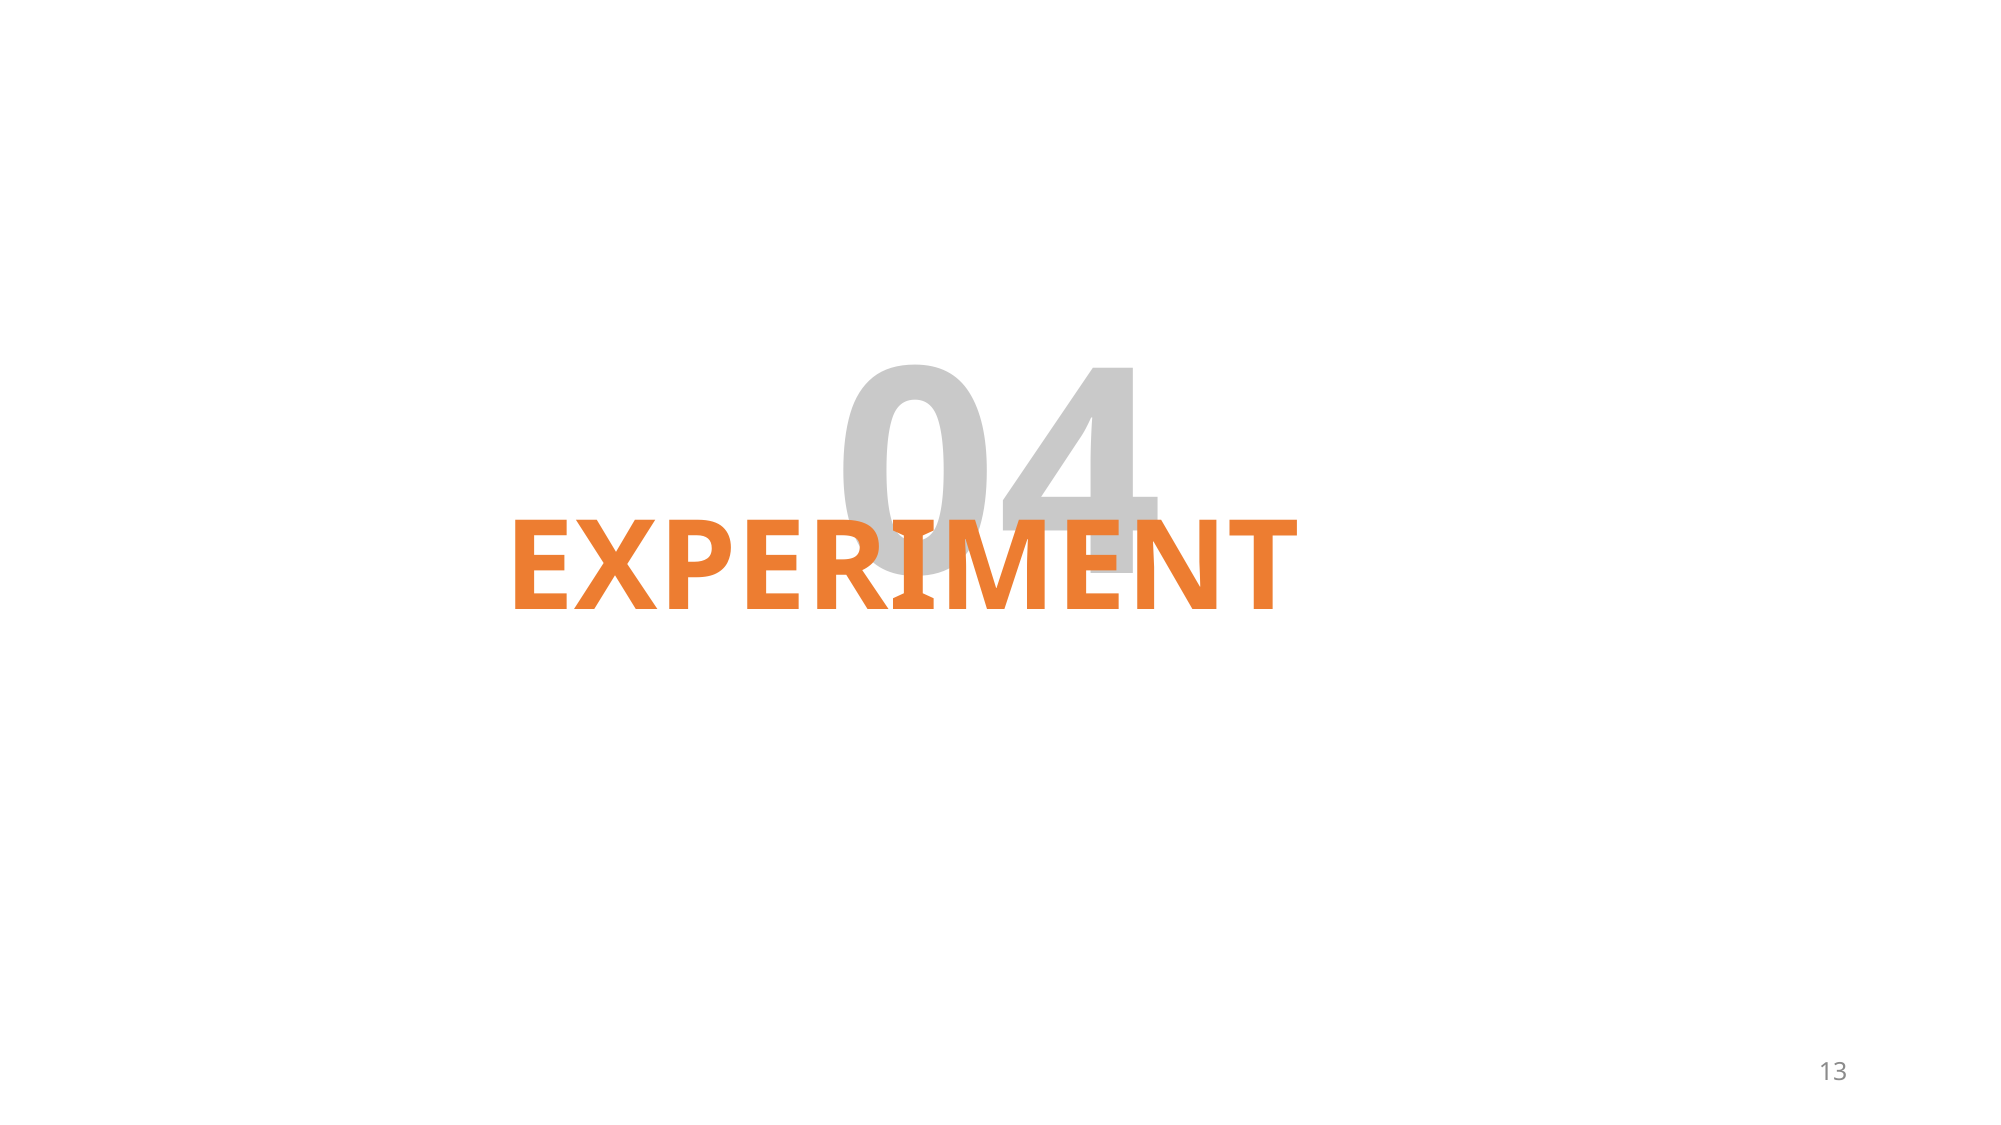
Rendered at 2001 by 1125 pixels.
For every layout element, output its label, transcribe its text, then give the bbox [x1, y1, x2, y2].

text_box EXPERIMENT [505, 496, 1495, 642]
slide_number 13 [1412, 1042, 1863, 1103]
text_box 04 [833, 278, 1178, 496]
